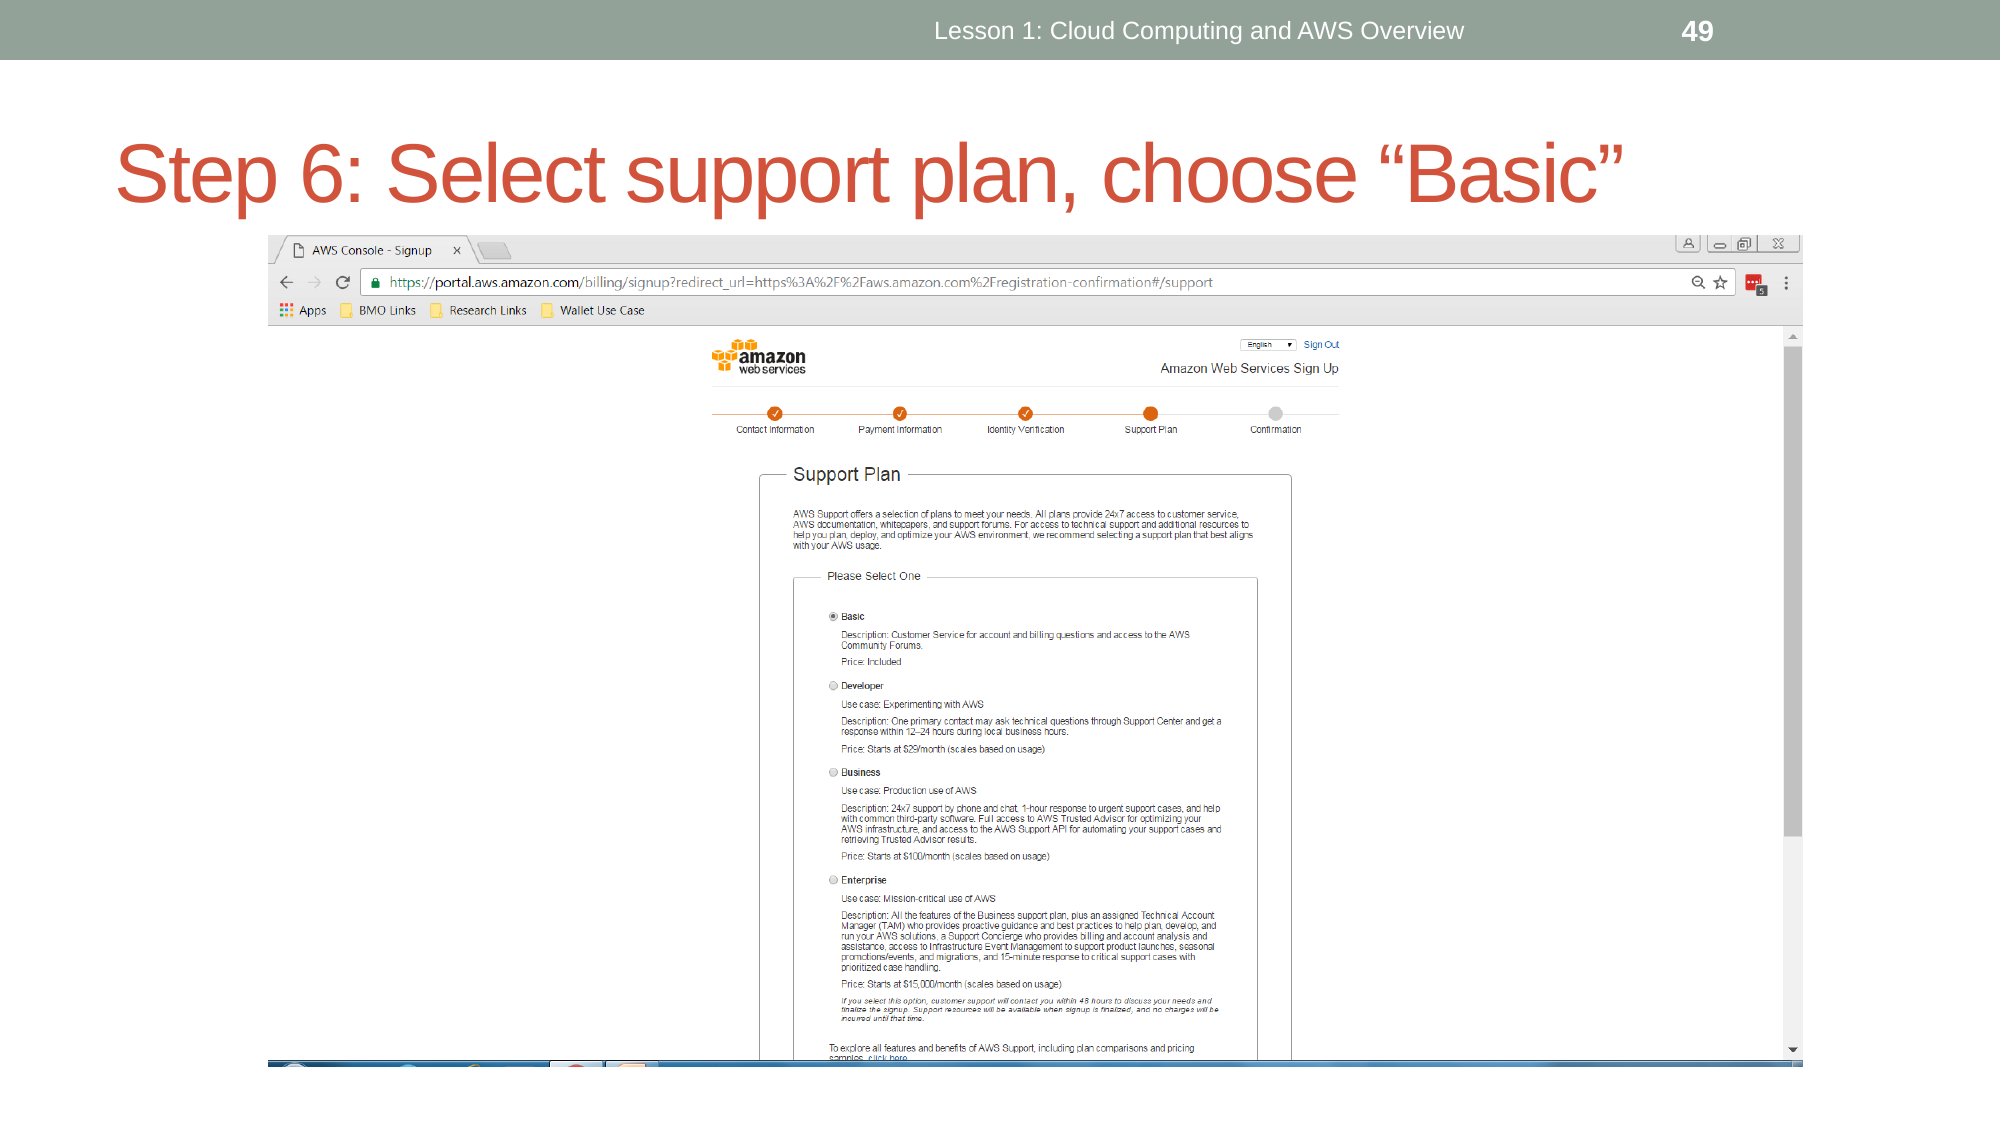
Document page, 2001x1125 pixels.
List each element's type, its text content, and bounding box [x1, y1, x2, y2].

title Step 6: Select support plan, choose “Basic” [99, 87, 1900, 250]
footer Lesson 1: Cloud Computing and AWS Overview [750, 3, 1650, 57]
picture [268, 235, 1803, 1067]
slide_number 49 [1666, 3, 1900, 57]
